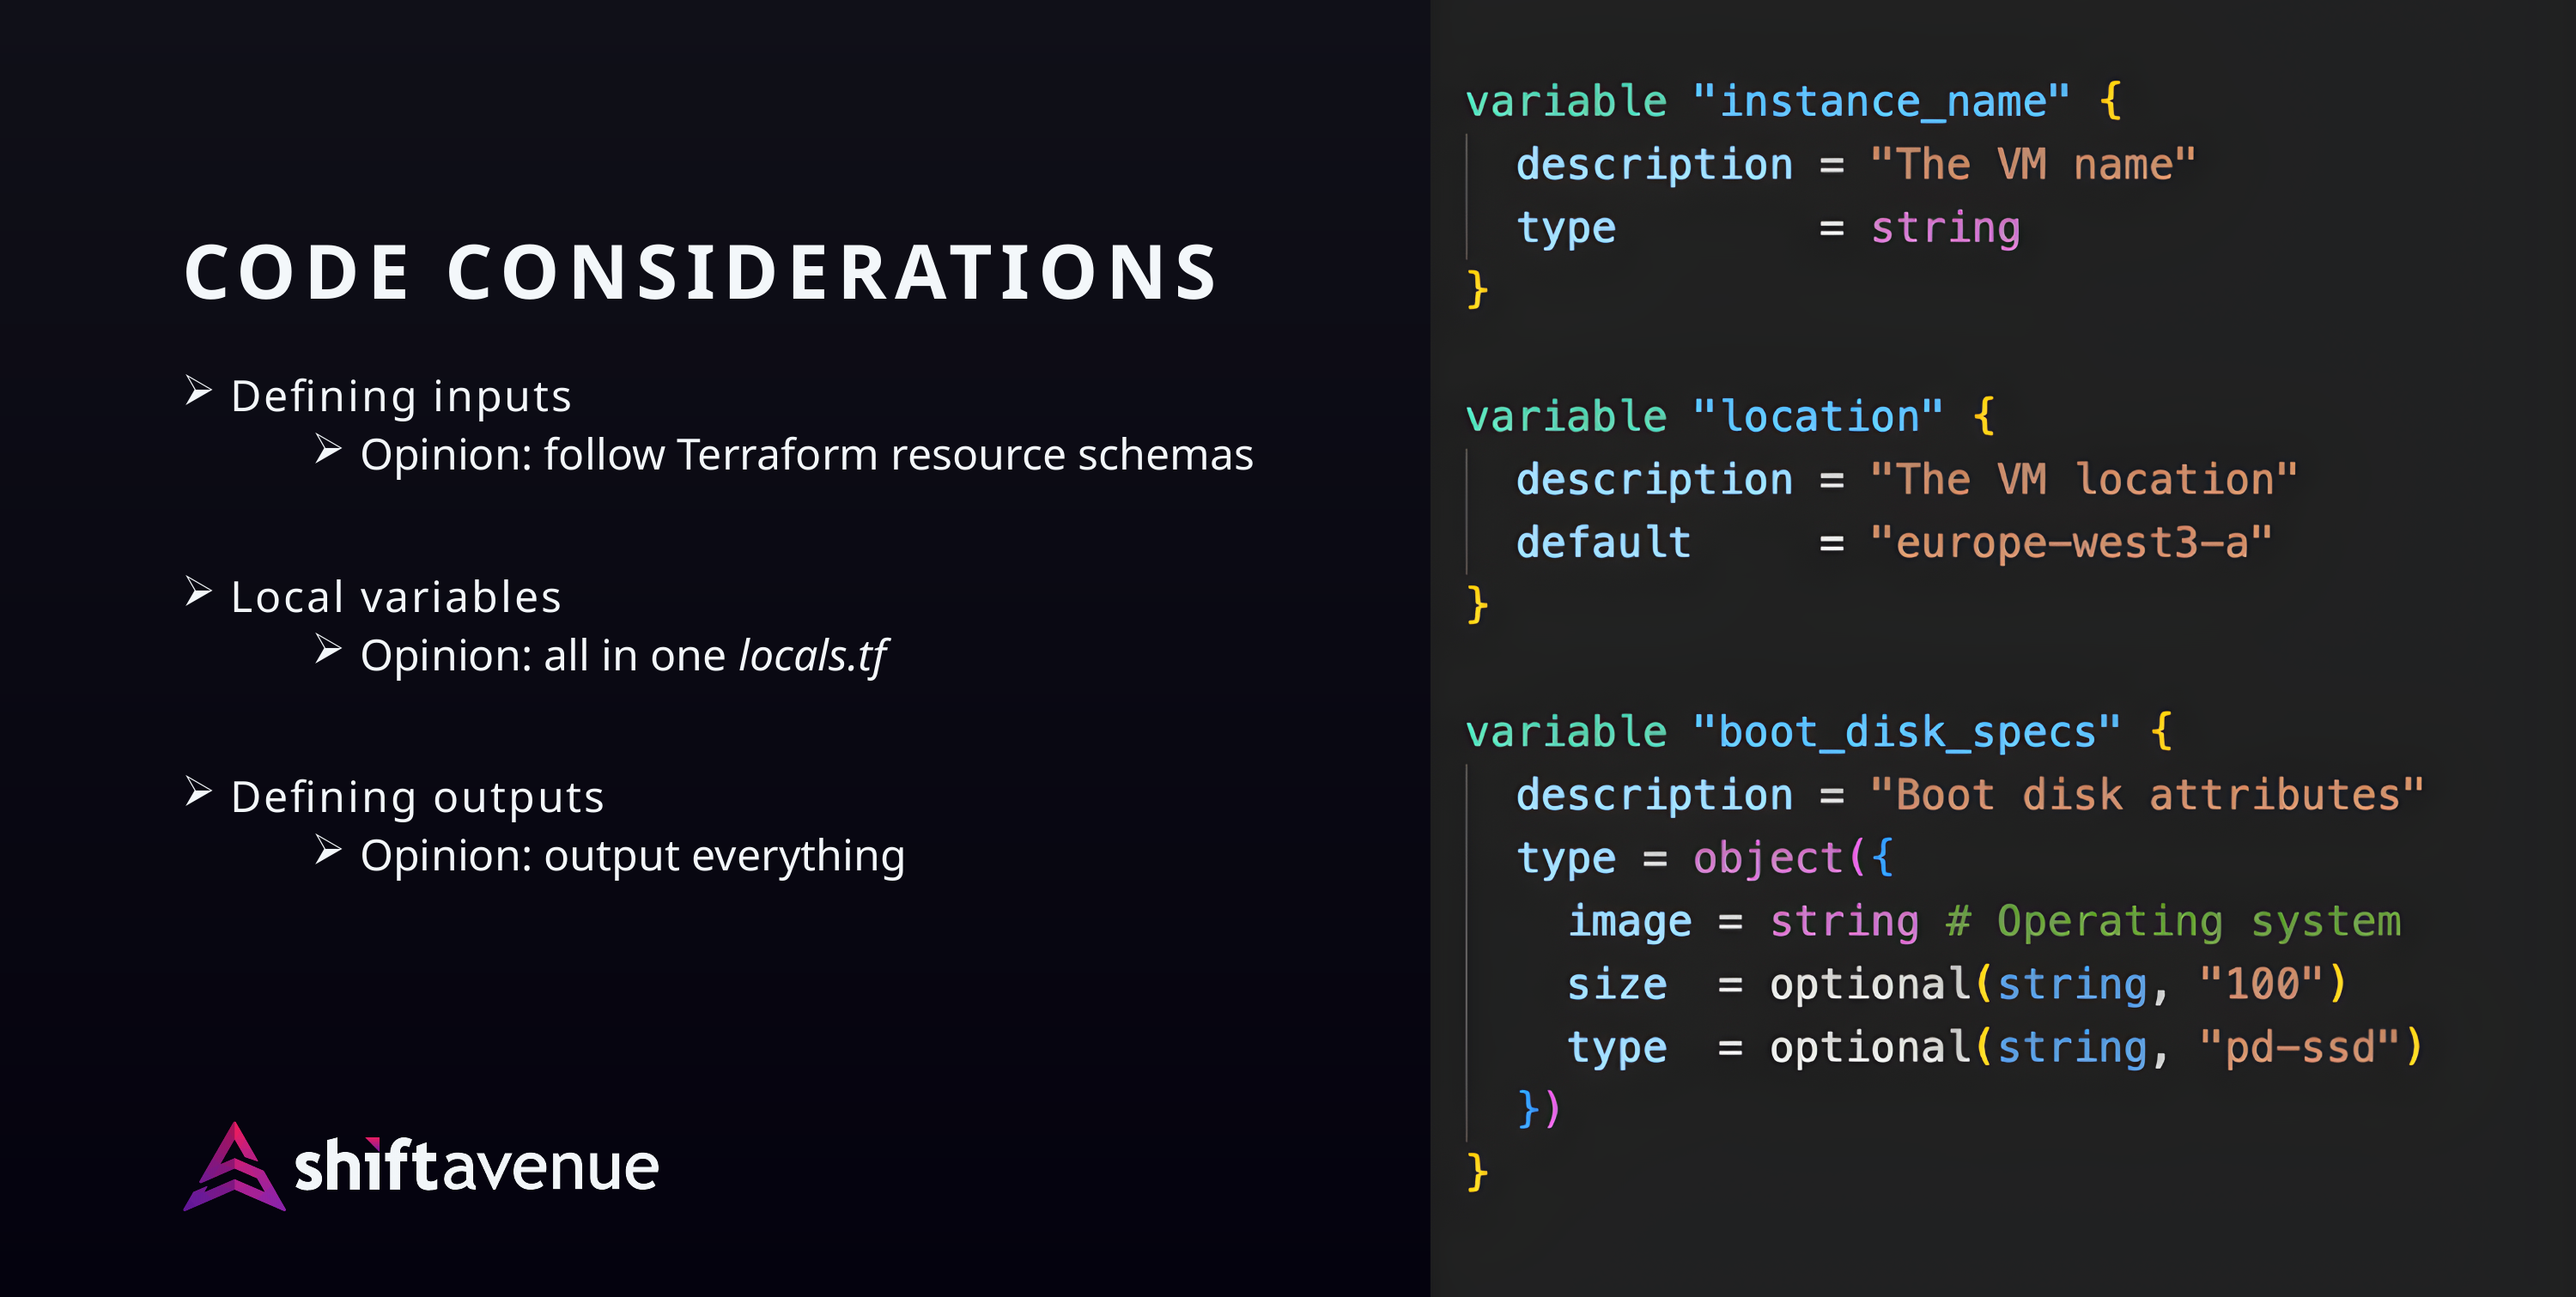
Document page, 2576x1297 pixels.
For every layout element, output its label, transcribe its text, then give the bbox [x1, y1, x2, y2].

title Code considerations [182, 151, 1288, 316]
picture [182, 1119, 659, 1213]
picture [1430, 0, 2576, 1297]
list Defining inputs Opinion: follow Terraform resource schemas Local variables Opinion: all in one locals.tf Defining outputs Opinion: output everything [182, 374, 1288, 1049]
